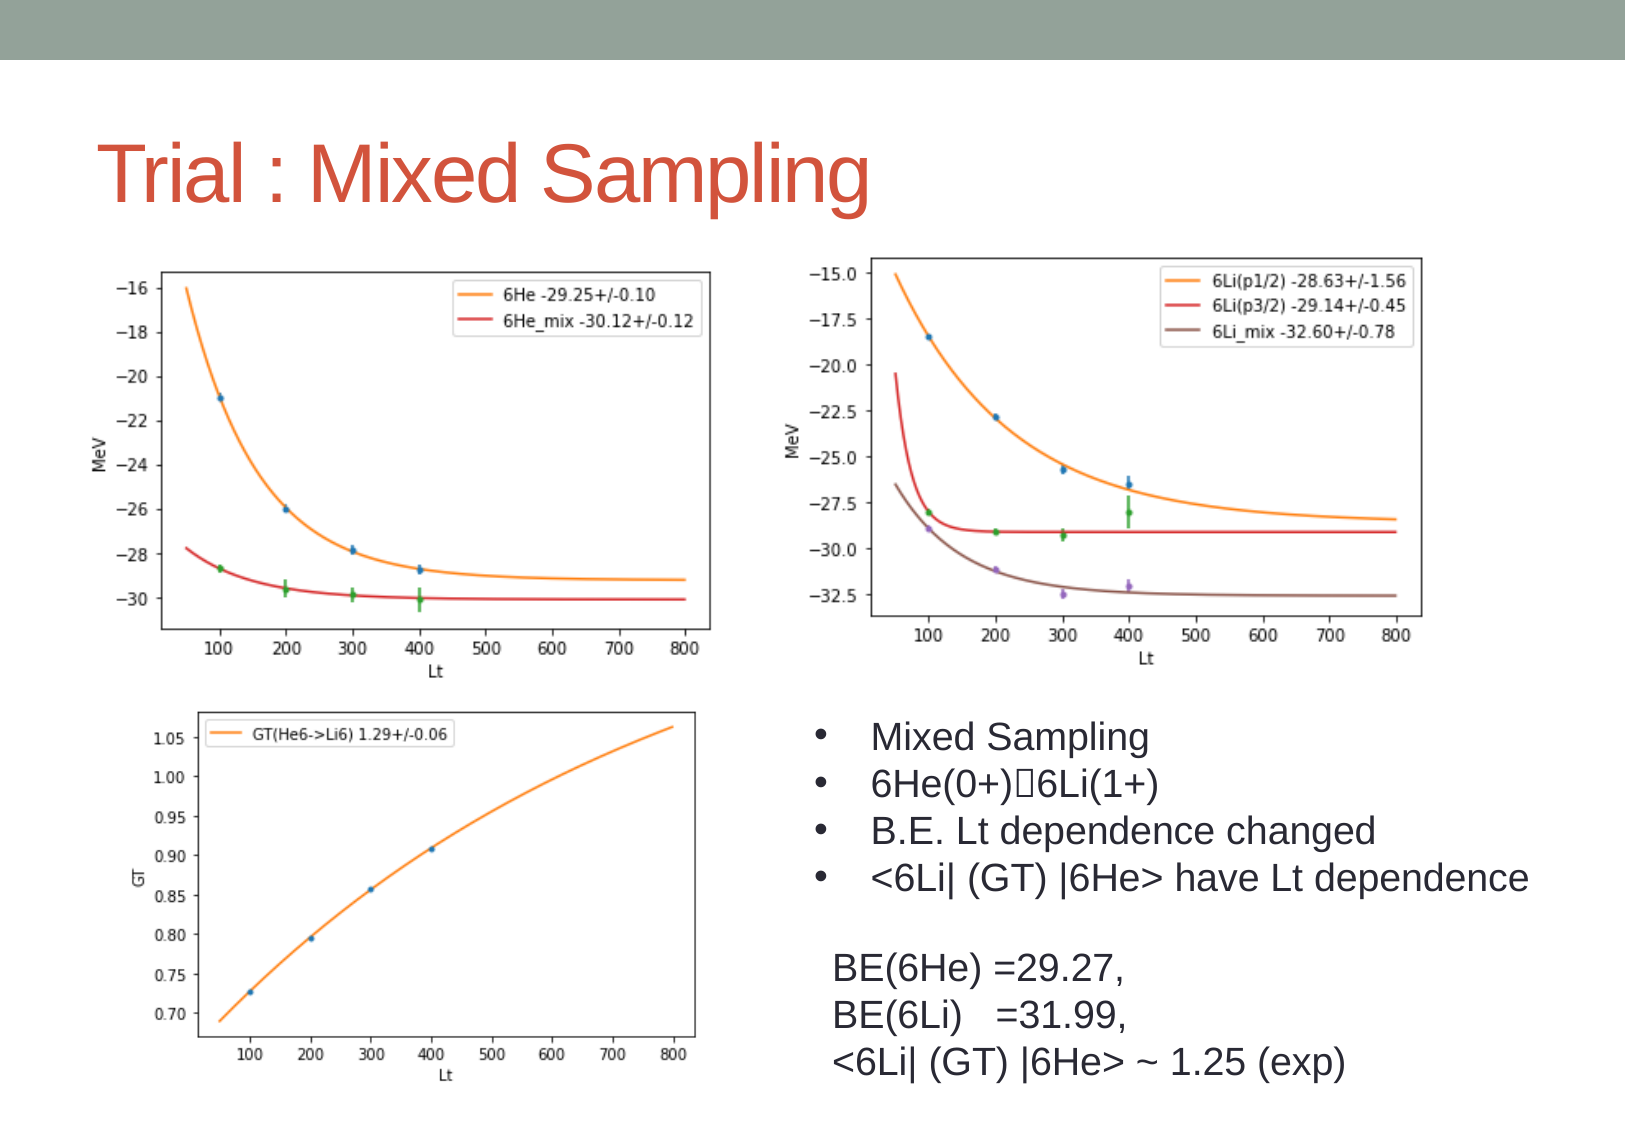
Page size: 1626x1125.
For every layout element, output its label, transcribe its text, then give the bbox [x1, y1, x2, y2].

picture [122, 703, 705, 1093]
text_box Mixed Sampling 6He(0+)6Li(1+) B.E. Lt dependence changed <6Li| (GT) |6He> have Lt dependence [799, 703, 1567, 907]
title Trial : Mixed Sampling [81, 87, 1544, 250]
picture [774, 247, 1431, 679]
picture [80, 262, 721, 691]
text_box BE(6He) =29.27, BE(6Li) =31.99, <6Li| (GT) |6He> ~ 1.25 (exp) [817, 934, 1388, 1091]
